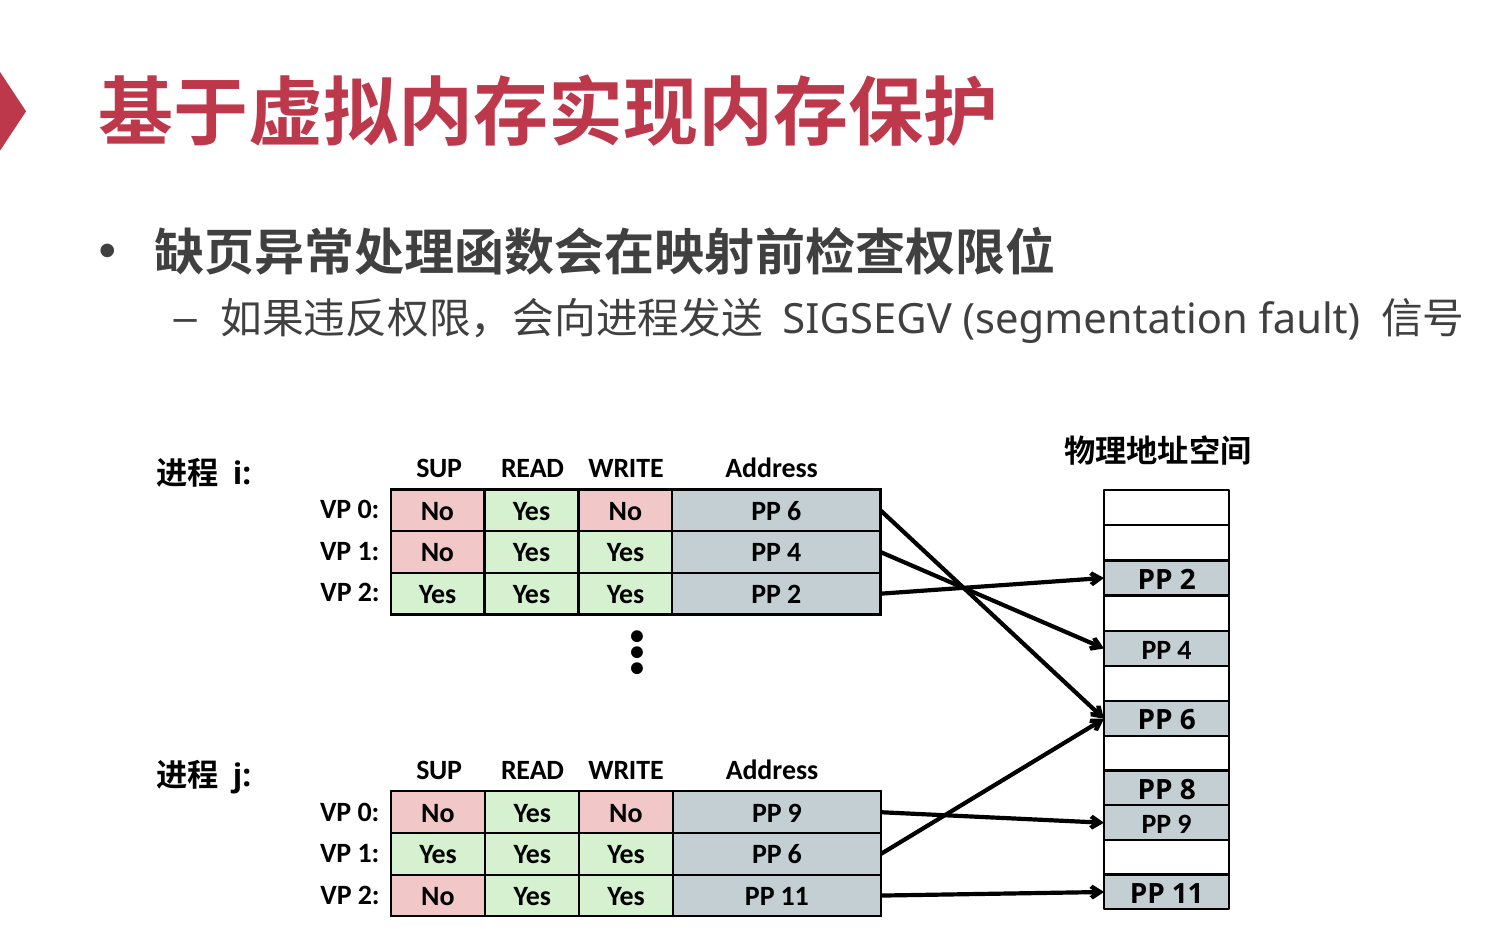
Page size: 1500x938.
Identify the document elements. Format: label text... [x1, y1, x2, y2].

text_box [880, 551, 1105, 577]
text_box [1109, 525, 1229, 560]
text_box 物理地址空间 [1051, 426, 1282, 476]
text_box Yes [485, 791, 578, 833]
text_box No [578, 791, 673, 833]
text_box No [390, 531, 485, 572]
text_box [1109, 735, 1229, 770]
text_box Yes [485, 531, 578, 572]
text_box READ [488, 447, 575, 489]
text_box SUP [403, 749, 475, 791]
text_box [880, 656, 1105, 718]
text_box PP 9 [1109, 805, 1229, 839]
text_box • • • [617, 624, 652, 687]
text_box PP 11 [1104, 874, 1230, 910]
text_box No [390, 489, 485, 531]
text_box Yes [485, 833, 578, 874]
text_box No [392, 874, 485, 917]
text_box Yes [578, 874, 673, 917]
text_box Yes [485, 572, 578, 615]
text_box [1103, 490, 1229, 525]
text_box [1104, 839, 1230, 874]
text_box VP 2: [307, 875, 393, 917]
text_box VP 0: [307, 488, 392, 530]
text_box PP 6 [673, 489, 881, 531]
text_box Yes [390, 572, 485, 615]
text_box PP 11 [673, 874, 881, 917]
text_box 进程 j: [143, 754, 264, 800]
text_box WRITE [575, 749, 677, 791]
text_box PP 8 [1109, 770, 1229, 805]
text_box Yes [578, 531, 673, 572]
text_box No [392, 791, 485, 833]
text_box VP 1: [307, 530, 390, 572]
text_box READ [488, 749, 575, 791]
text_box 进程 i: [143, 452, 264, 498]
text_box Yes [485, 874, 578, 917]
text_box PP 6 [673, 833, 881, 874]
text_box Address [713, 447, 831, 489]
text_box WRITE [575, 447, 677, 489]
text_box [880, 891, 1105, 896]
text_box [880, 577, 1105, 594]
text_box [1109, 665, 1229, 701]
text_box Address [713, 749, 831, 791]
text_box No [578, 489, 673, 531]
text_box PP 4 [1109, 631, 1229, 665]
text_box PP 2 [1110, 560, 1229, 596]
text_box PP 6 [1109, 701, 1229, 735]
text_box [1110, 596, 1229, 631]
text_box VP 0: [307, 791, 392, 833]
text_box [880, 510, 1105, 551]
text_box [880, 718, 1105, 855]
list 缺页异常处理函数会在映射前检查权限位 如果违反权限，会向进程发送 SIGSEGV (segmentation fault) 信号 [83, 222, 1483, 434]
text_box SUP [403, 447, 475, 489]
text_box Yes [578, 572, 673, 615]
text_box PP 2 [673, 572, 874, 615]
text_box Yes [392, 833, 485, 874]
text_box PP 4 [673, 531, 875, 572]
text_box PP 9 [673, 791, 875, 833]
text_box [880, 602, 1105, 649]
text_box Yes [578, 833, 673, 874]
text_box VP 1: [307, 833, 392, 875]
title 基于虚拟内存实现内存保护 [83, 45, 1220, 174]
text_box VP 2: [307, 572, 390, 614]
text_box Yes [485, 489, 578, 531]
